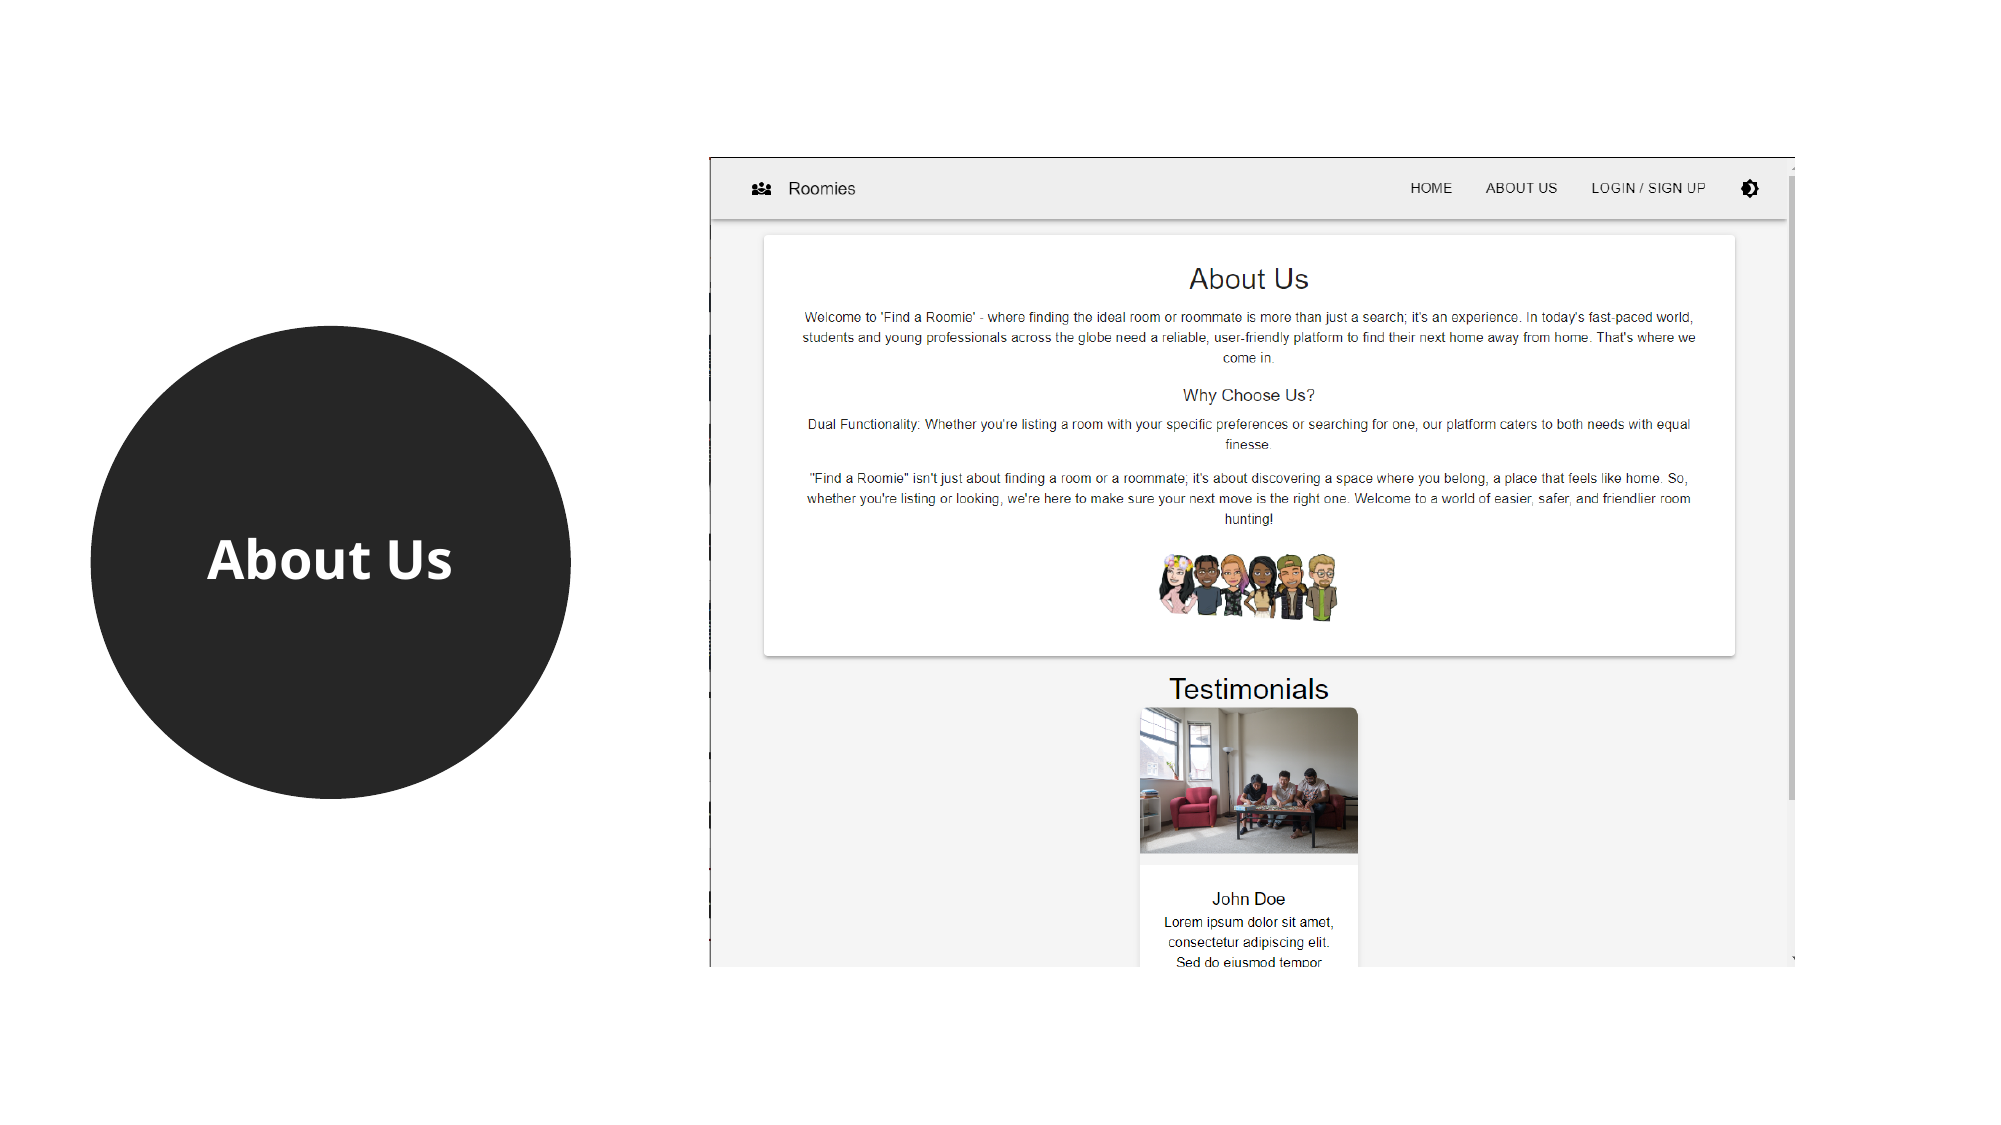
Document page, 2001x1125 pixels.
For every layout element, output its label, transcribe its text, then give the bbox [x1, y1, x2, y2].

text_box About Us [105, 340, 557, 785]
picture [709, 157, 1795, 967]
